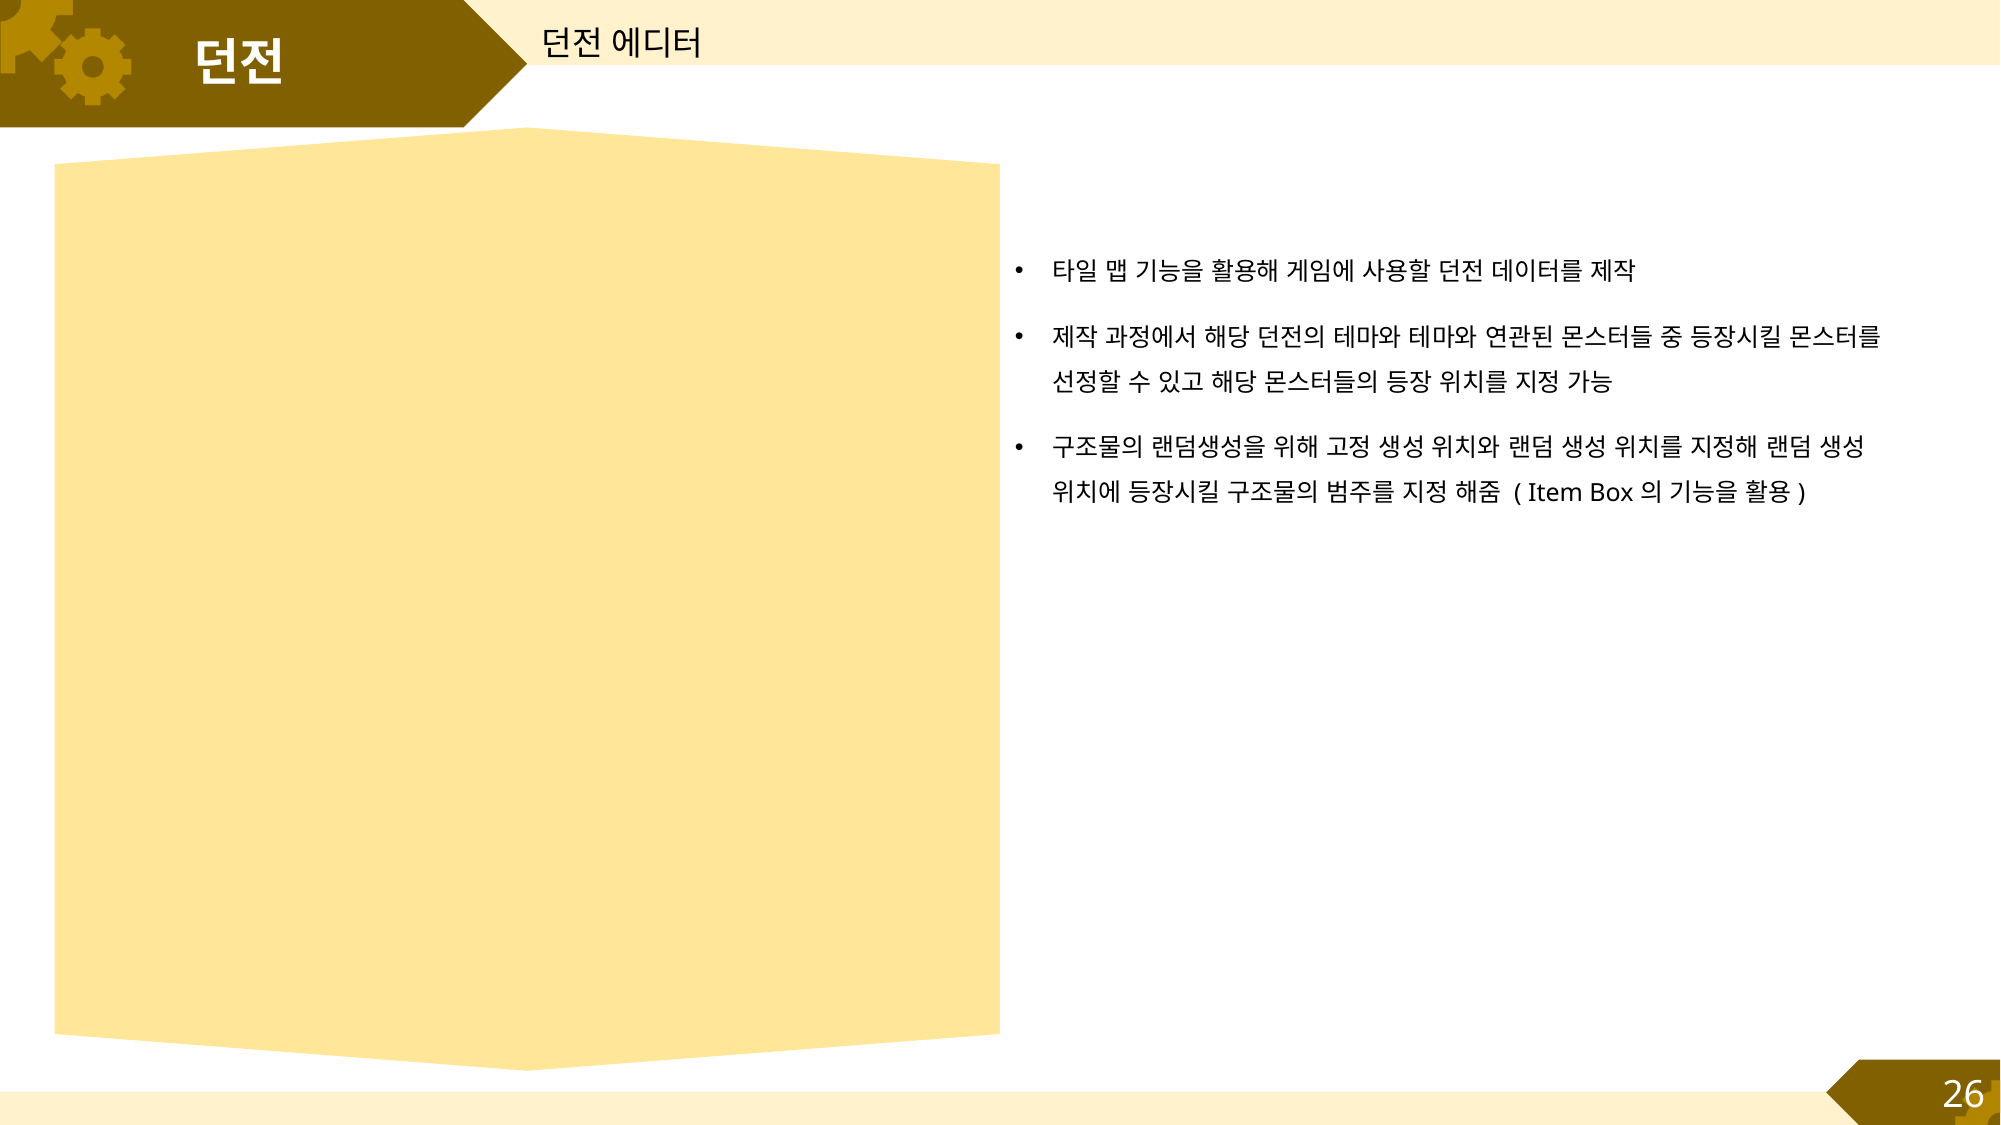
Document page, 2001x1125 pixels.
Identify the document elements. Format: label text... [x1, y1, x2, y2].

title 던전 [17, 0, 462, 128]
list 타일 맵 기능을 활용해 게임에 사용할 던전 데이터를 제작 제작 과정에서 해당 던전의 테마와 테마와 연관된 몬스터들 중 등장시킬 몬스터를 선정할 수 있고 해당 몬스터들의 등장 위치를 지정 가능 구조물의 랜덤생성을 위해 고정 생성 위치와 랜덤 생성 위치를 지정해 랜덤 생성 위치에 등장시킬 구조물의 범주를 지정 해줌 ( Item Box의 기능을 활용) [999, 148, 1946, 599]
list 던전 에디터 [527, 0, 1946, 65]
slide_number 26 [1725, 1062, 2000, 1123]
